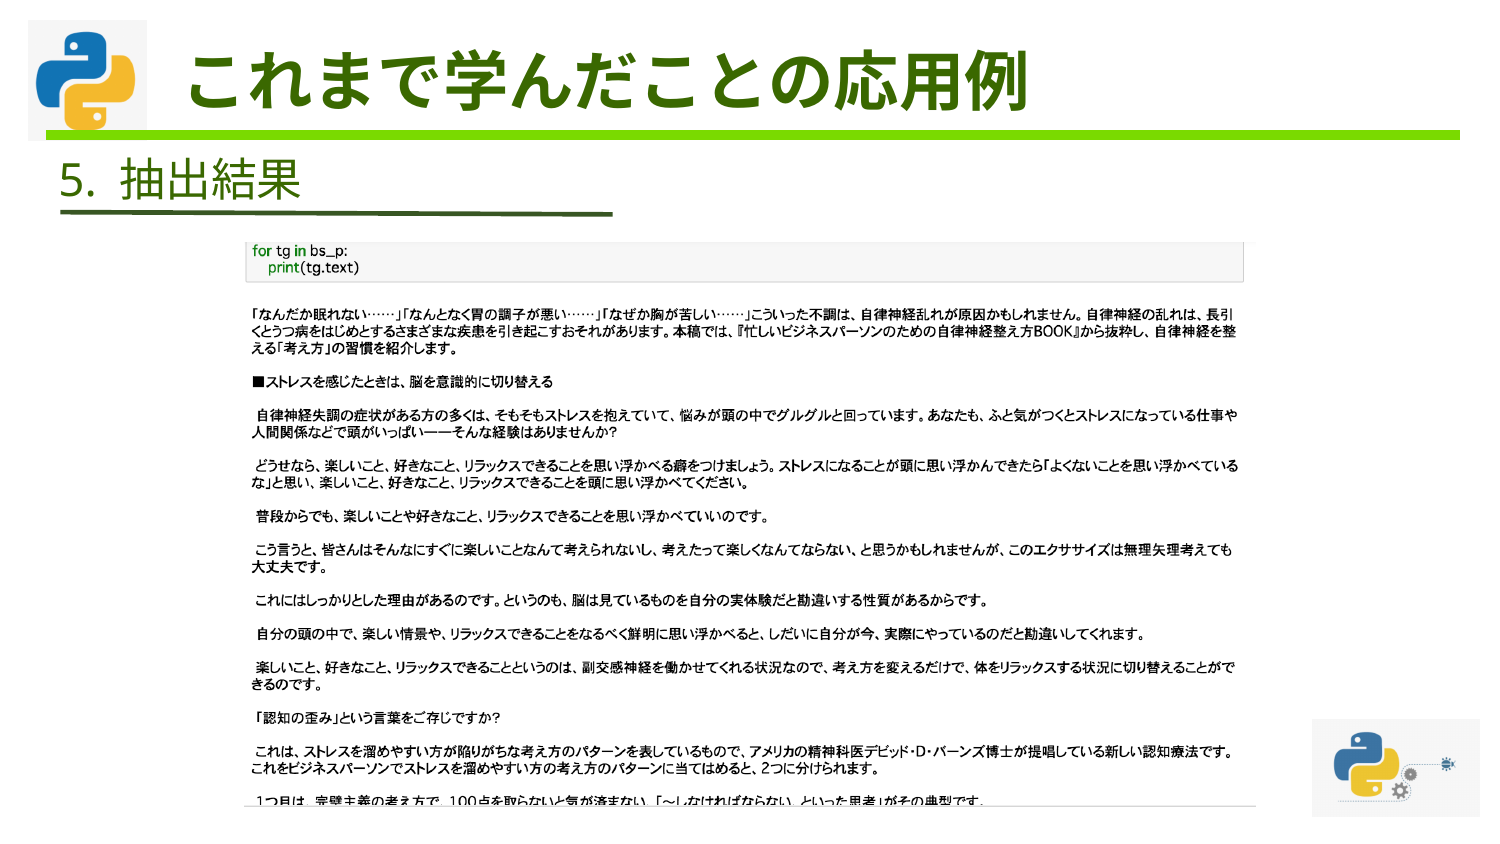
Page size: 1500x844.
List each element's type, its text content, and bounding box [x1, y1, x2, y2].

picture [244, 242, 1256, 809]
picture [28, 20, 147, 141]
picture [1312, 719, 1480, 817]
title これまで学んだことの応用例 [166, 40, 1461, 127]
text_box 5. 抽出結果 [43, 146, 681, 211]
